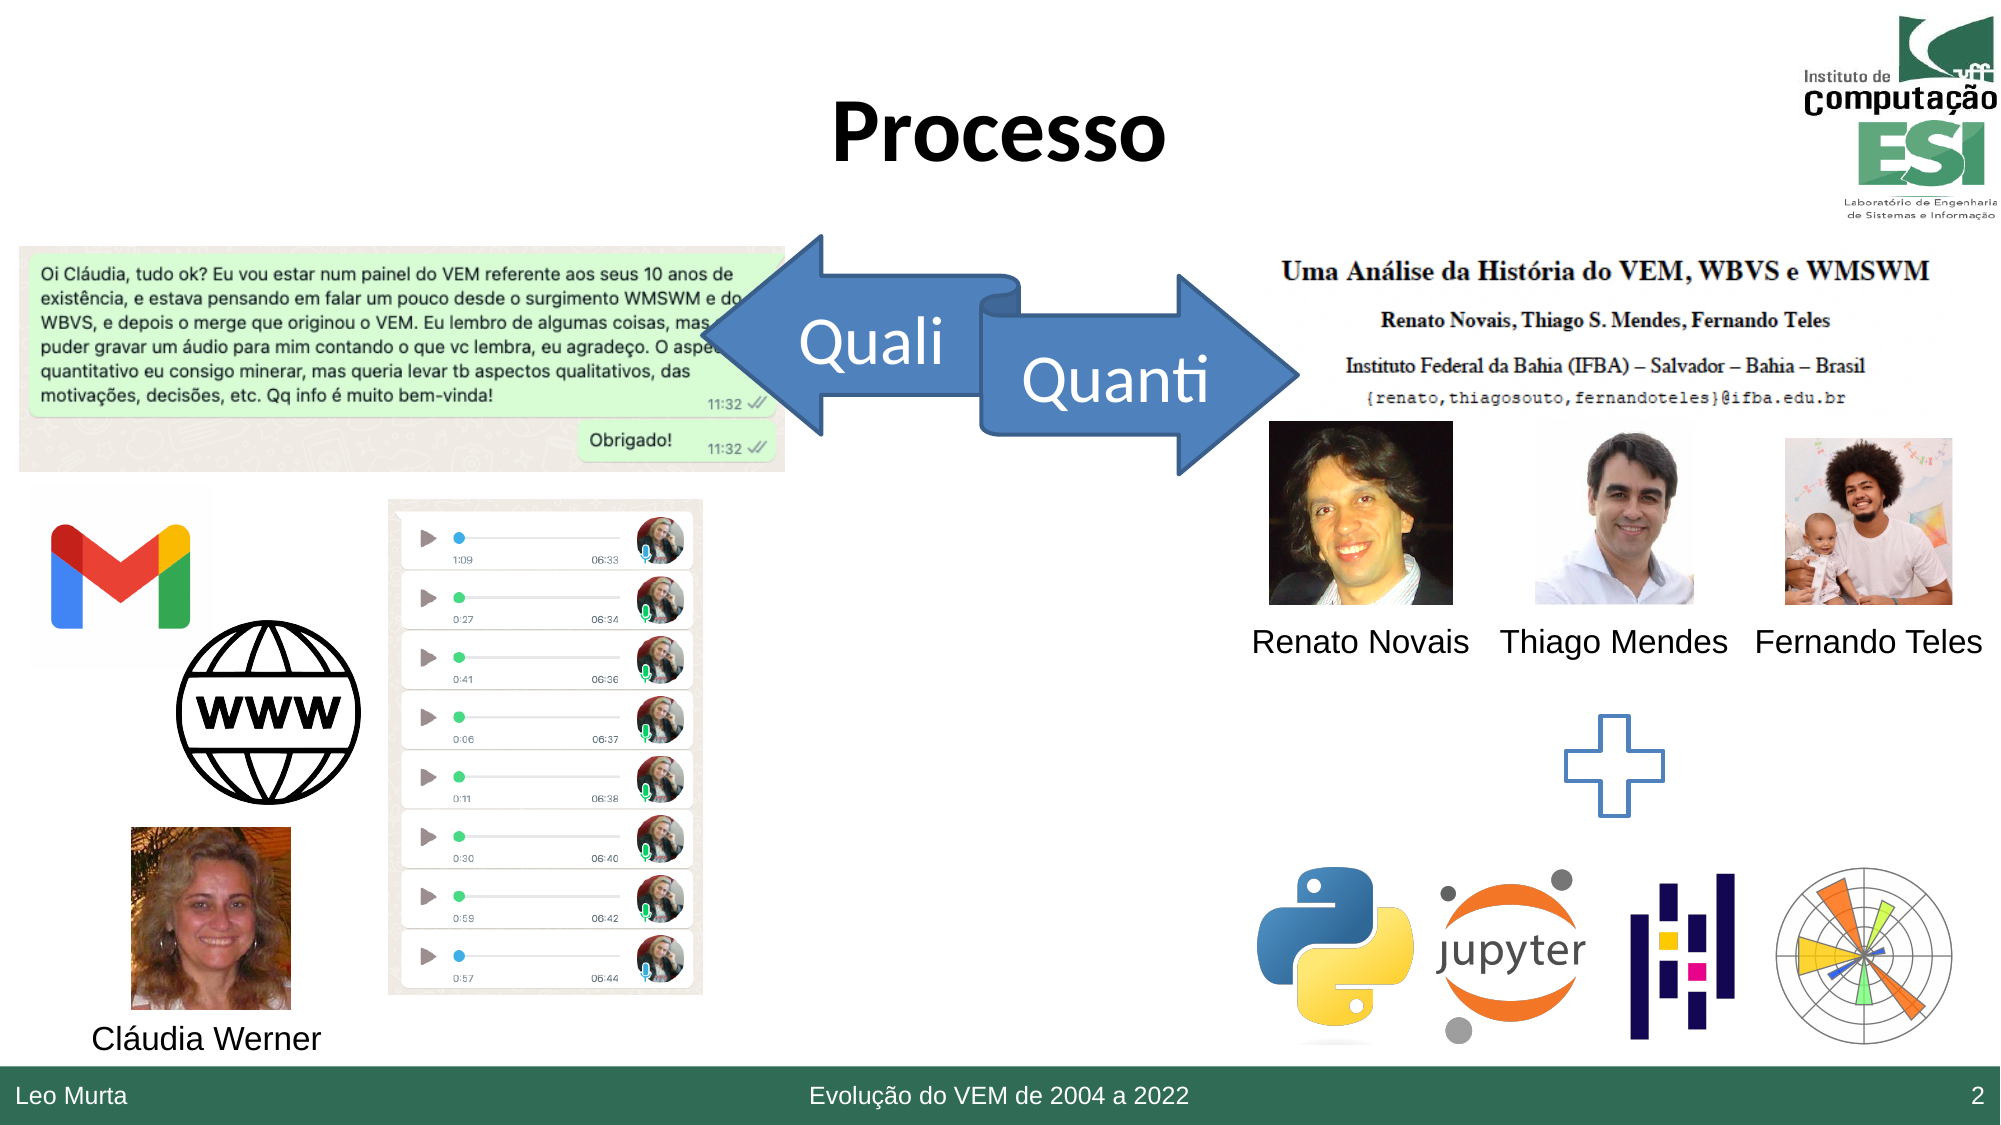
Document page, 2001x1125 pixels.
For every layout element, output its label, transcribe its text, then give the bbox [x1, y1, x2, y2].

picture [1434, 867, 1588, 1045]
picture [1845, 120, 1997, 220]
slide_number Leo Murta [0, 1065, 467, 1125]
picture [387, 498, 703, 996]
picture [1256, 867, 1419, 1045]
picture [1775, 867, 1954, 1045]
title Processo [200, 30, 1800, 219]
text_box Thiago Mendes [1484, 612, 1739, 668]
text_box Fernando Teles [1739, 612, 1999, 668]
picture [19, 246, 701, 472]
picture [1269, 243, 1953, 605]
text_box [1564, 714, 1665, 818]
slide_number 2 [1533, 1065, 2000, 1125]
picture [1785, 437, 1954, 605]
text_box Cláudia Werner [76, 1009, 337, 1065]
text_box Renato Novais [1236, 612, 1484, 668]
footer Evolução do VEM de 2004 a 2022 [683, 1065, 1317, 1125]
picture [1603, 867, 1760, 1045]
picture [131, 826, 291, 1010]
picture [28, 483, 362, 805]
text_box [701, 184, 1299, 539]
